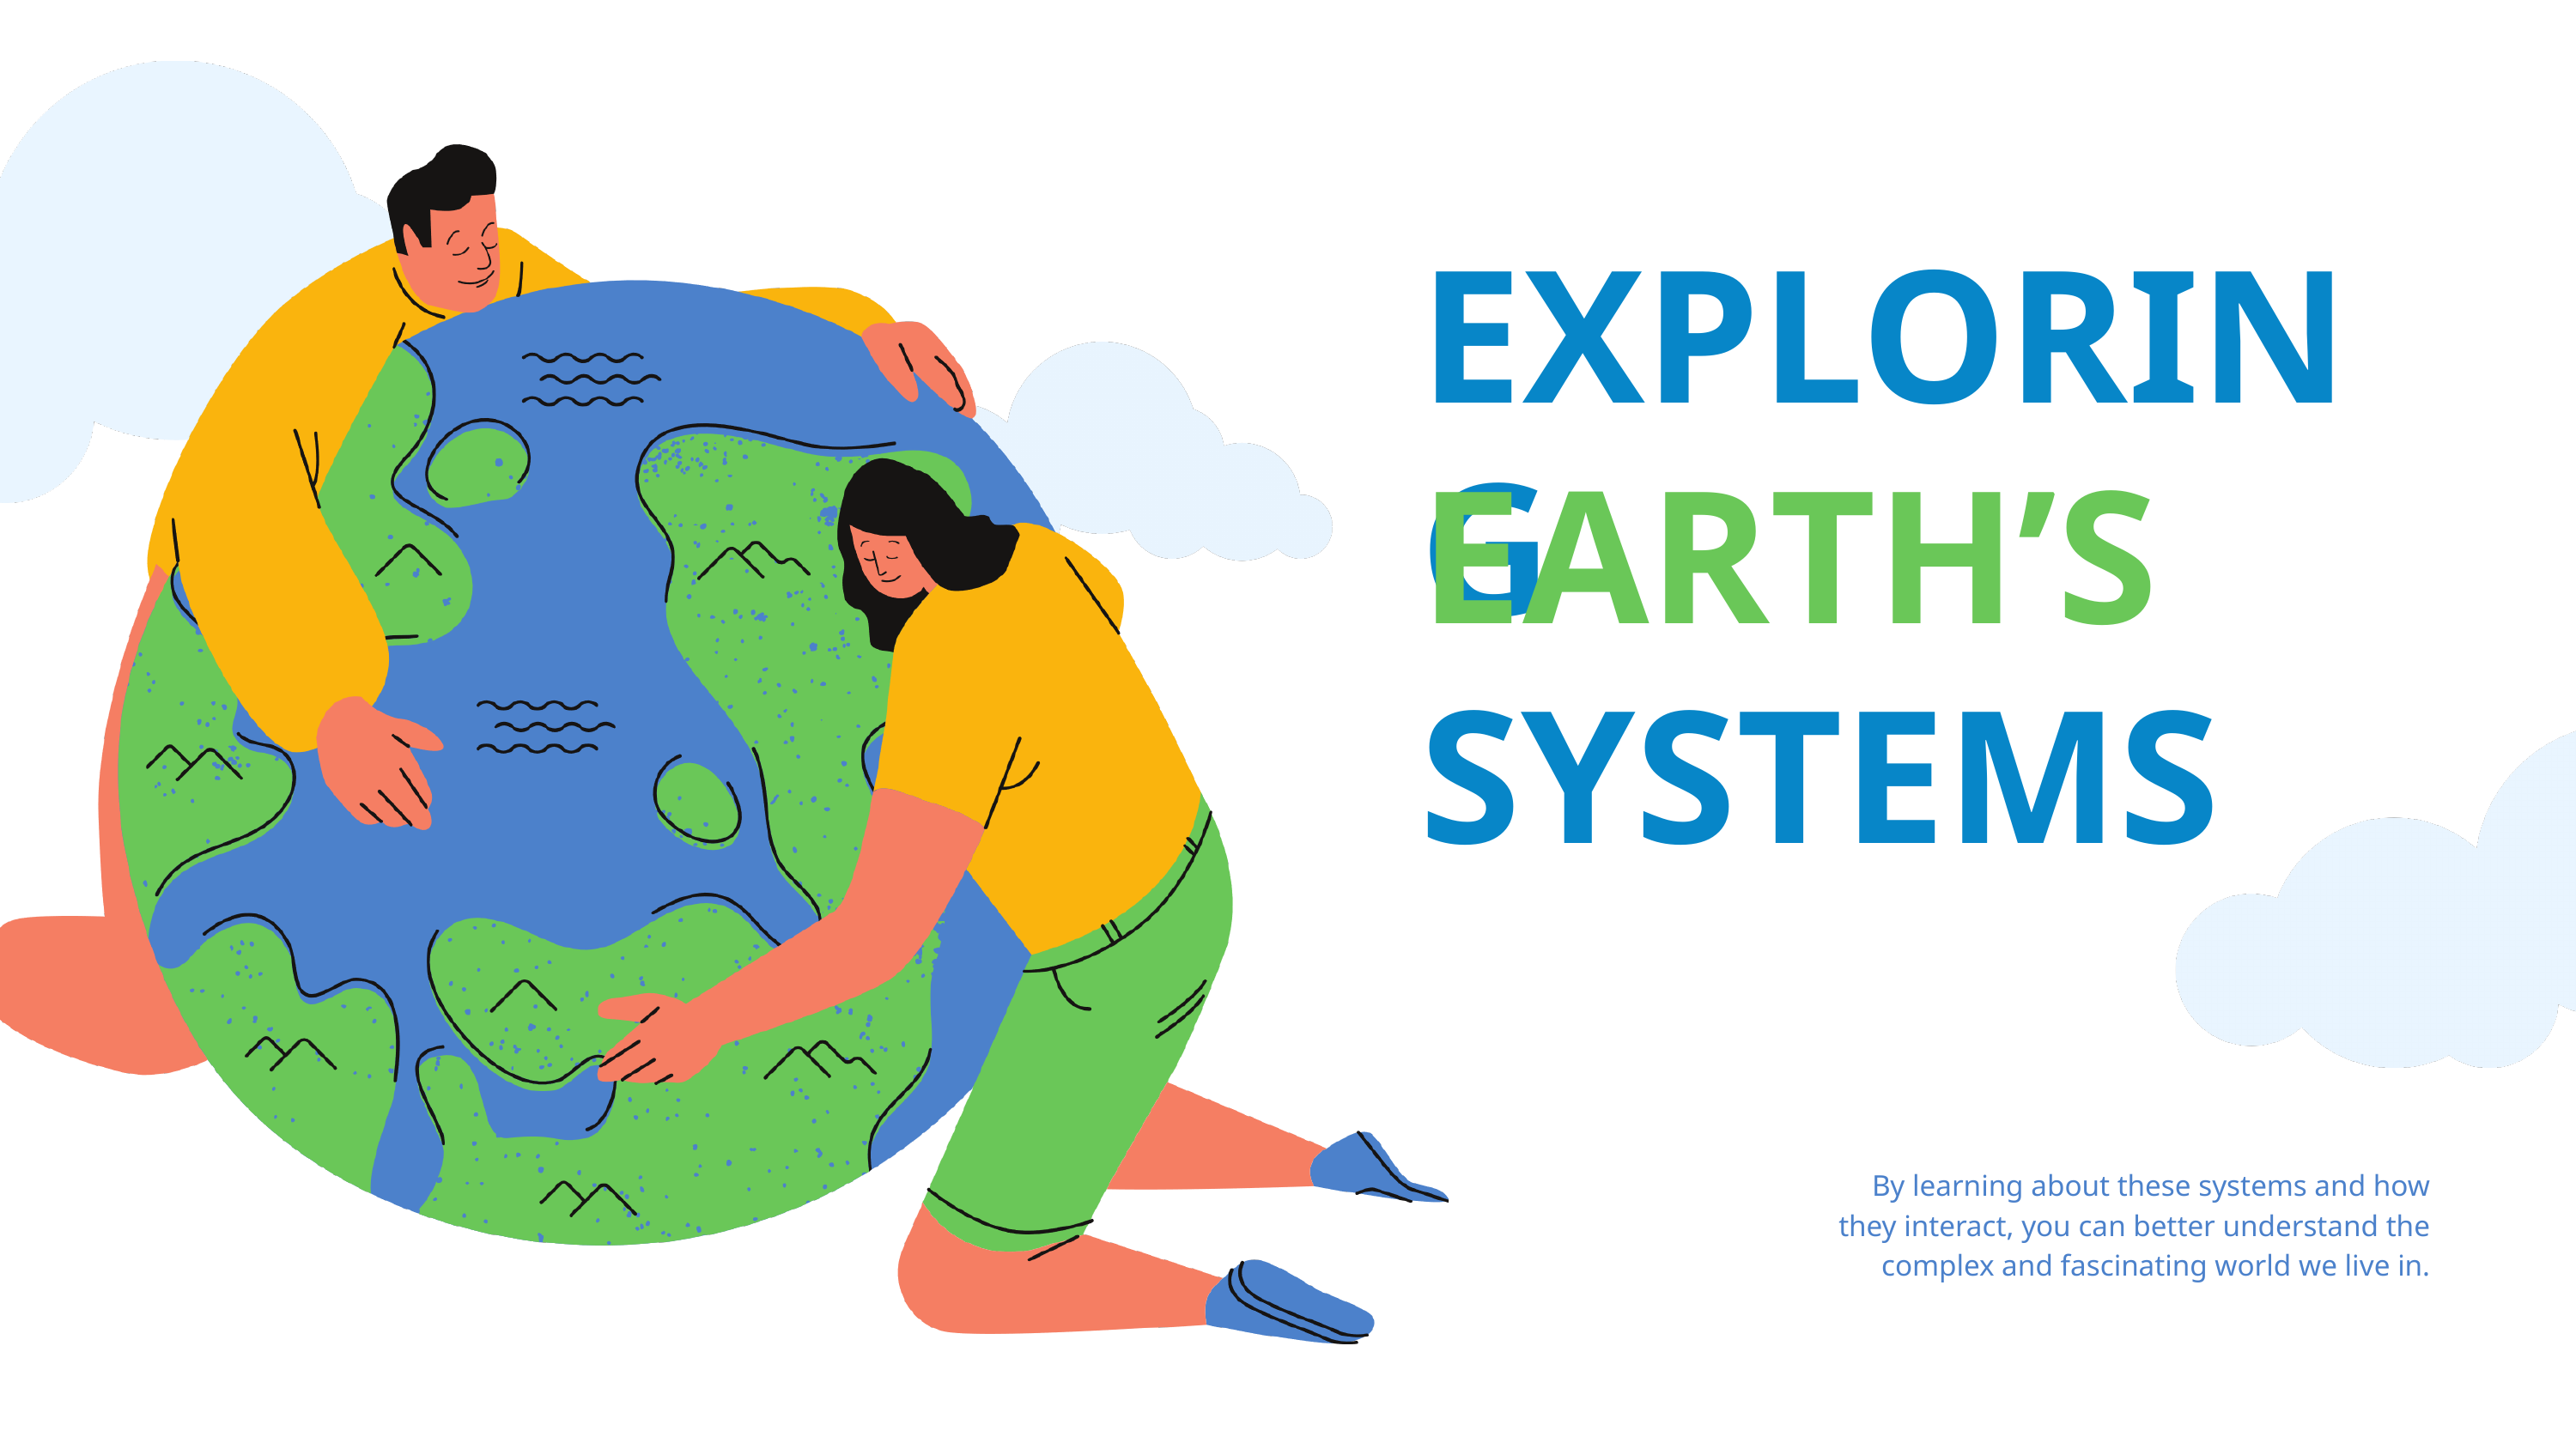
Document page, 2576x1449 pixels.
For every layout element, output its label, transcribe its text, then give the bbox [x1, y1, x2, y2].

text_box EARTH’S [1419, 446, 2432, 661]
text_box By learning about these systems and how they interact, you can better understand the complex and fascinating world we live in. [1825, 1161, 2432, 1282]
text_box [0, 144, 1449, 1344]
text_box SYSTEMS [1419, 667, 2432, 881]
text_box EXPLORING [1419, 227, 2432, 446]
text_box [2175, 724, 2576, 1068]
text_box [0, 61, 632, 144]
